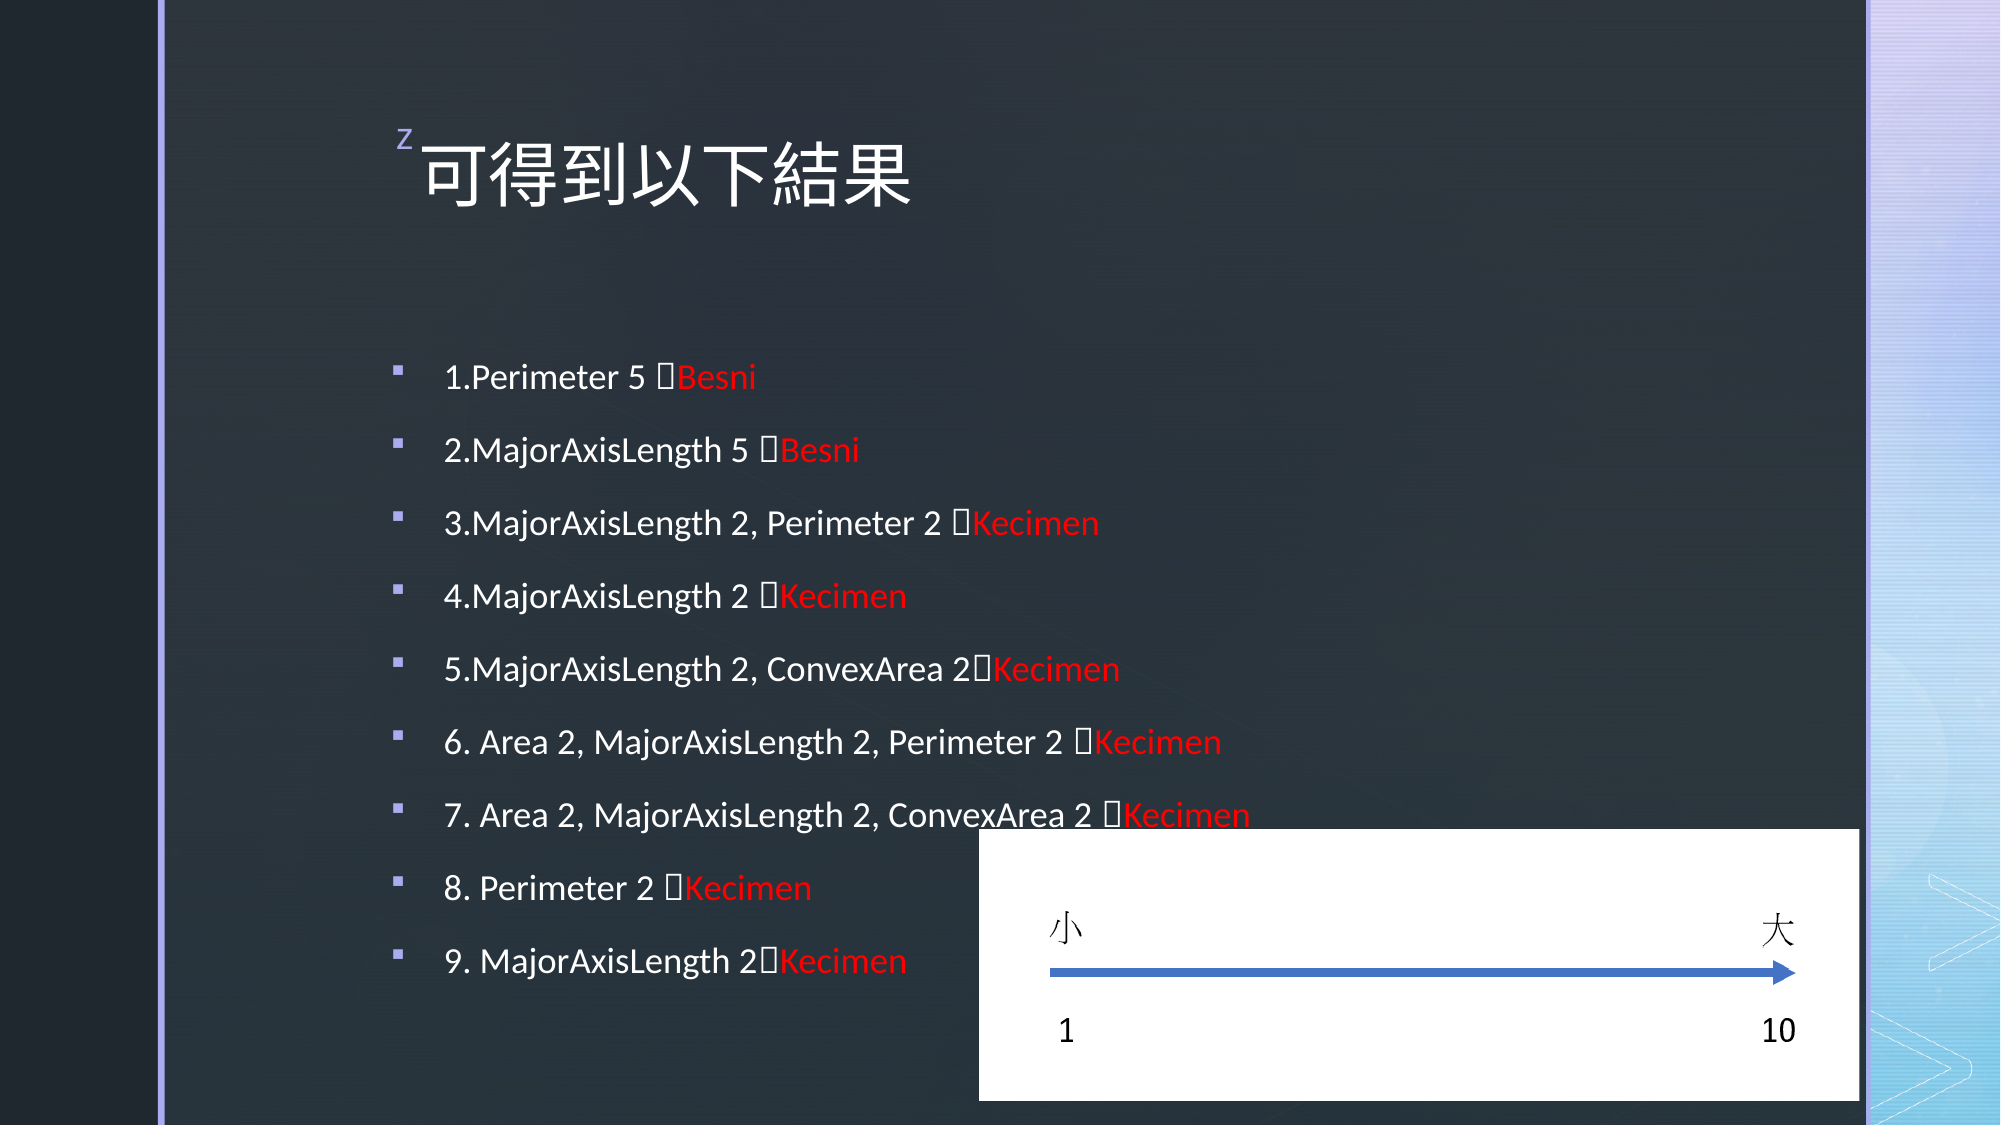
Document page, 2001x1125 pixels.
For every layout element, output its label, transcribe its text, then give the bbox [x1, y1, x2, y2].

picture [978, 828, 1860, 1101]
title 可得到以下結果 [403, 132, 1709, 310]
list 1.Perimeter 5 Besni 2.MajorAxisLength 5 Besni 3.MajorAxisLength 2, Perimeter 2 Kecimen 4.MajorAxisLength 2 Kecimen 5.MajorAxisLength 2, ConvexArea 2Kecimen 6. Area 2, MajorAxisLength 2, Perimeter 2 Kecimen 7. Area 2, MajorAxisLength 2, ConvexArea 2 Kecimen 8. Perimeter 2 Kecimen 9. MajorAxisLength 2Kecimen [374, 336, 1654, 993]
picture [1871, 0, 2001, 1125]
